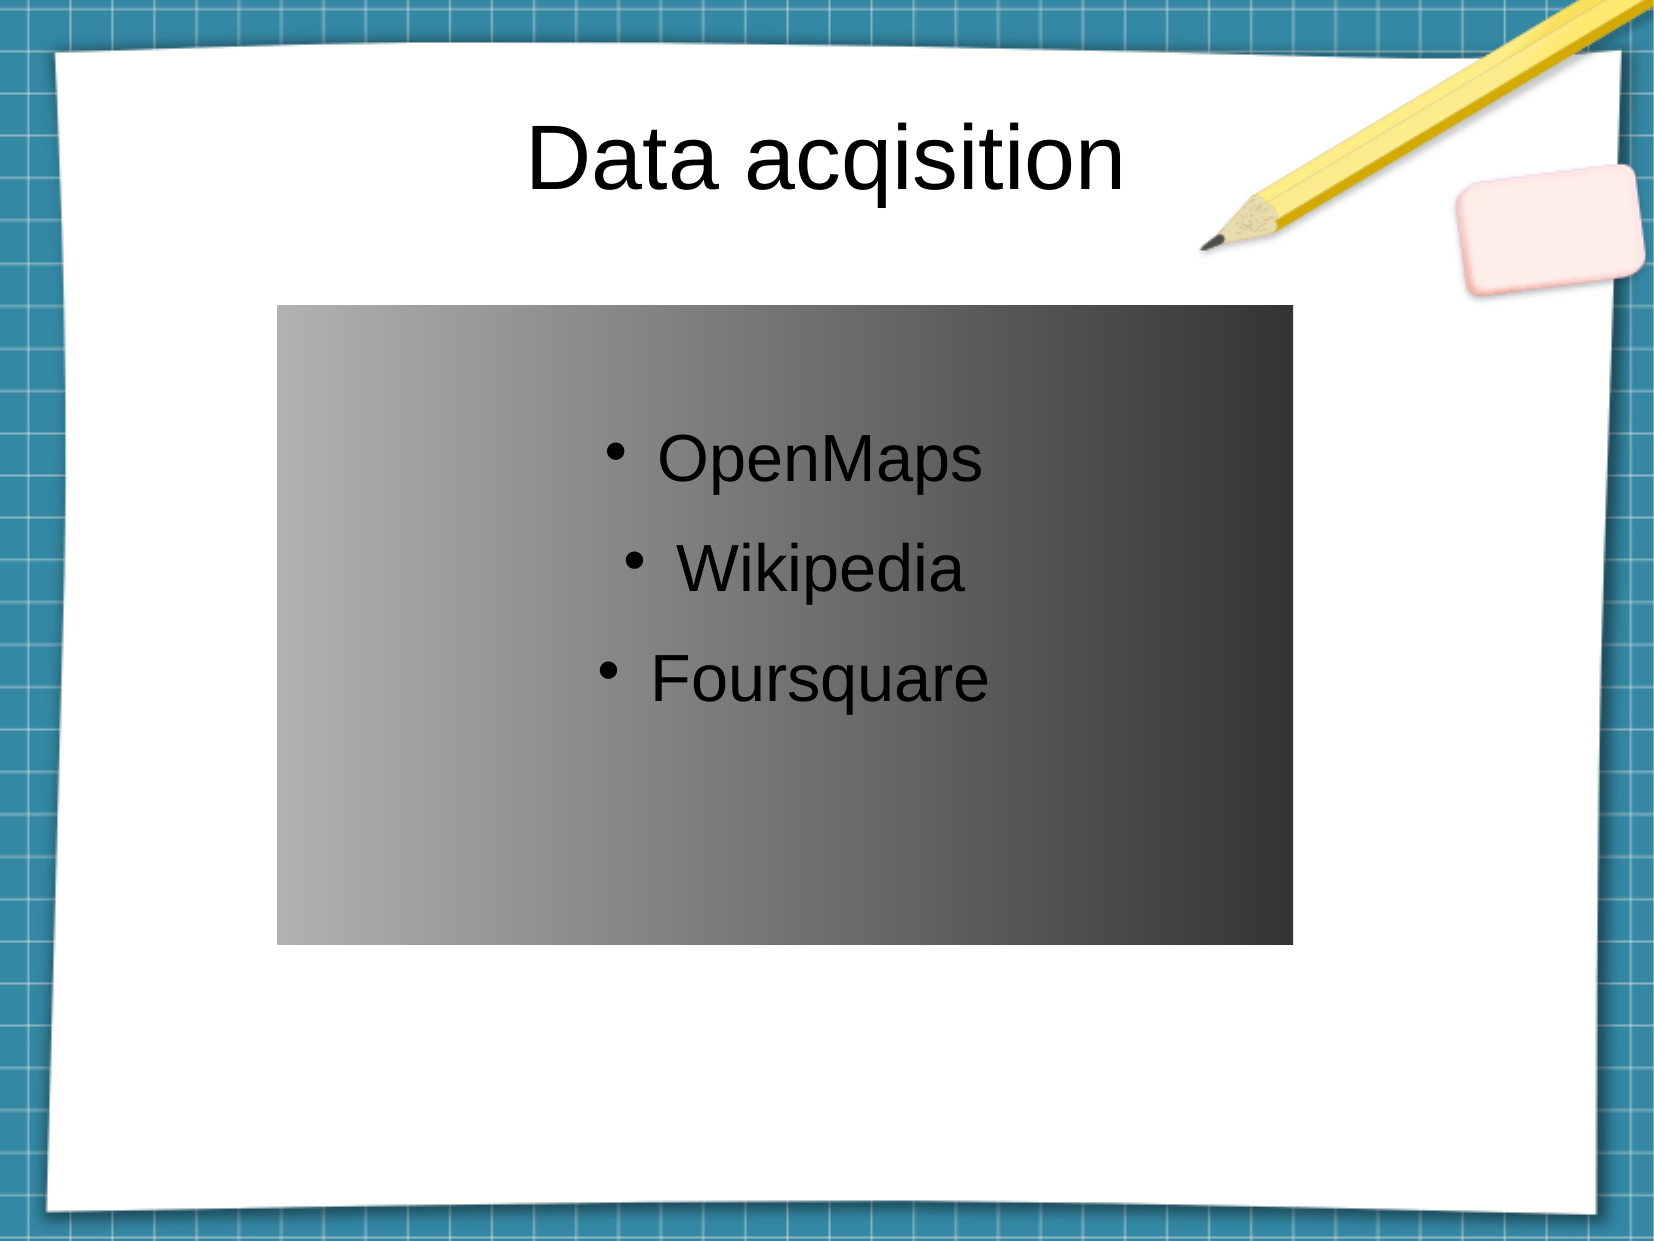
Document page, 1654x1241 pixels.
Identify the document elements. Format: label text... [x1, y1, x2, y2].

text_box OpenMaps Wikipedia Foursquare [277, 305, 1294, 945]
text_box Data acqisition [82, 49, 1571, 257]
picture [0, 0, 1654, 1241]
